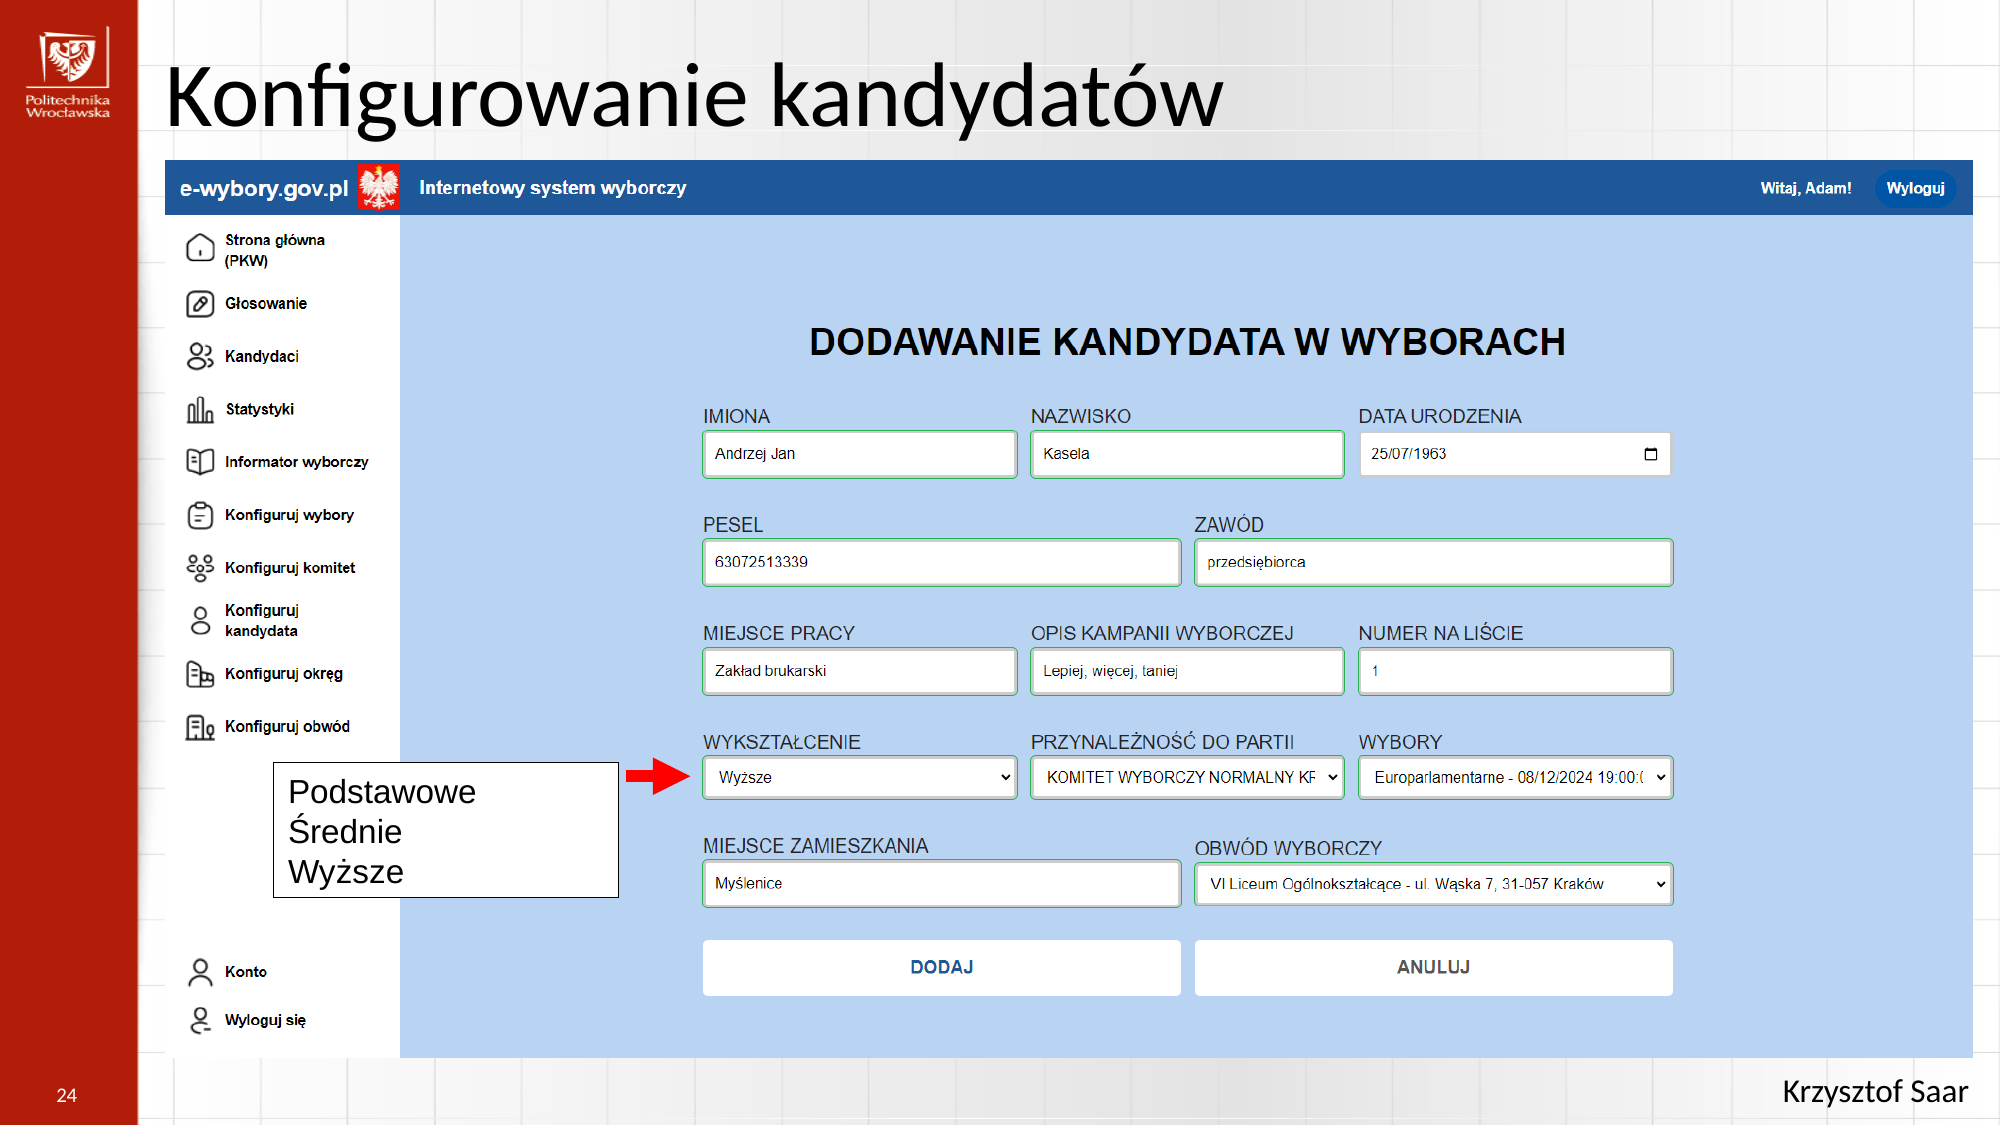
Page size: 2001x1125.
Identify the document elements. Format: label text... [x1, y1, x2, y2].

picture [0, 0, 2000, 1125]
list Konfigurowanie kandydatów [165, 19, 1978, 161]
text_box Krzysztof Saar [1768, 1062, 2000, 1117]
